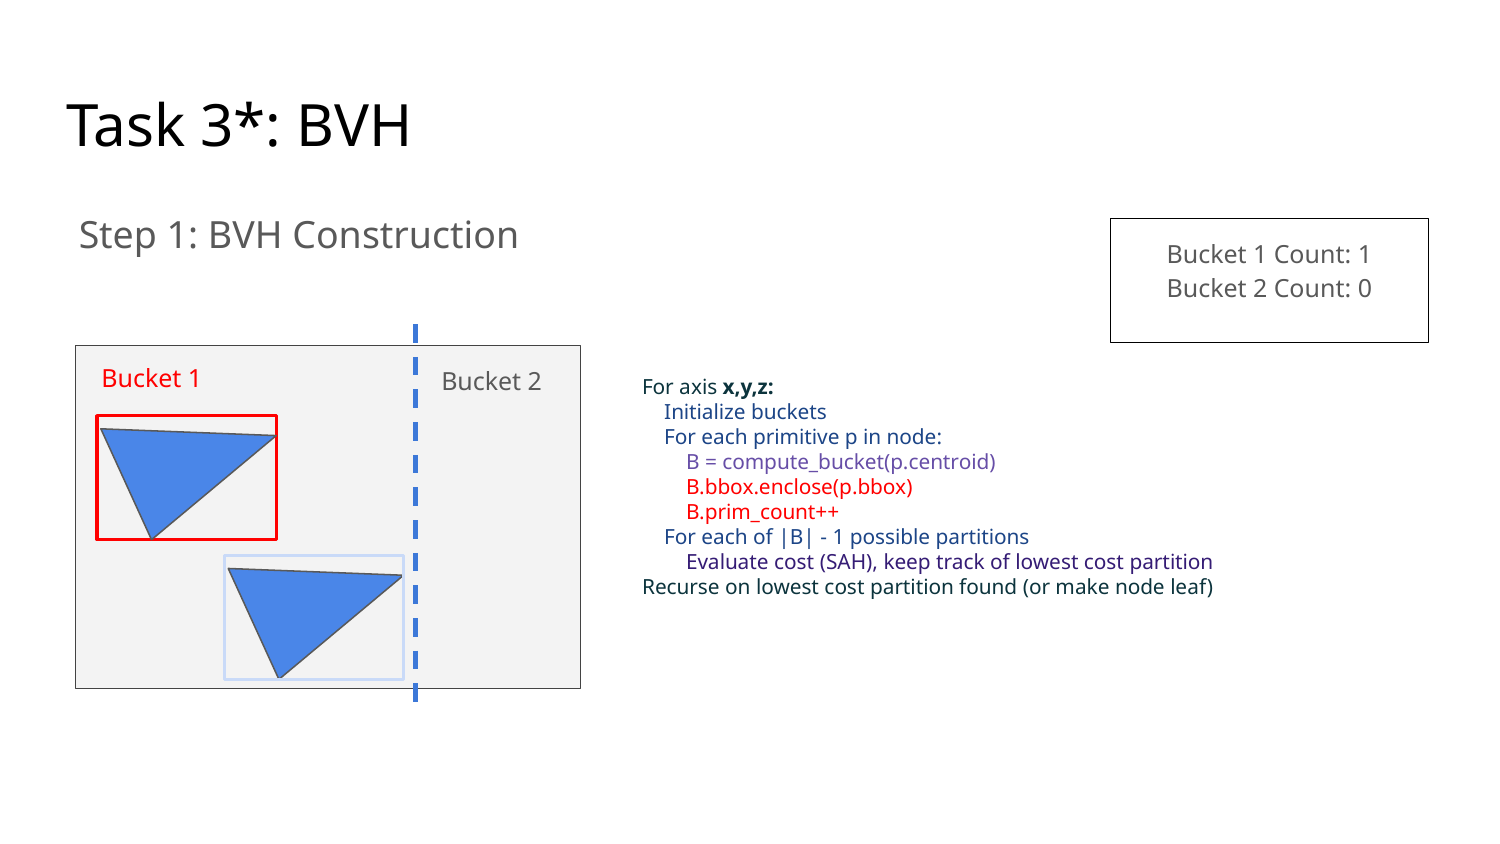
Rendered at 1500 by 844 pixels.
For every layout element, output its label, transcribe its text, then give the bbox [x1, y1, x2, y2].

list Step 1: BVH Construction [63, 189, 683, 283]
text_box [75, 345, 411, 689]
title Task 3*: BVH [51, 72, 557, 167]
text_box Bucket 1 [86, 342, 229, 400]
text_box [420, 345, 581, 689]
text_box Bucket 2 [426, 346, 568, 404]
text_box For axis x,y,z: Initialize buckets For each primitive p in node: B = compute_bucket(p.centroid) B.bbox.enclose(p.bbox) B.prim_count++ For each of |B| - 1 possible partitions Evaluate cost (SAH), keep track of lowest cost partition Recurse on lowest cost partition found (or make node leaf) [627, 358, 1471, 633]
text_box [224, 555, 404, 680]
text_box Bucket 1 Count: 1 Bucket 2 Count: 0 [1110, 218, 1429, 343]
text_box [100, 428, 277, 540]
text_box [97, 415, 277, 540]
